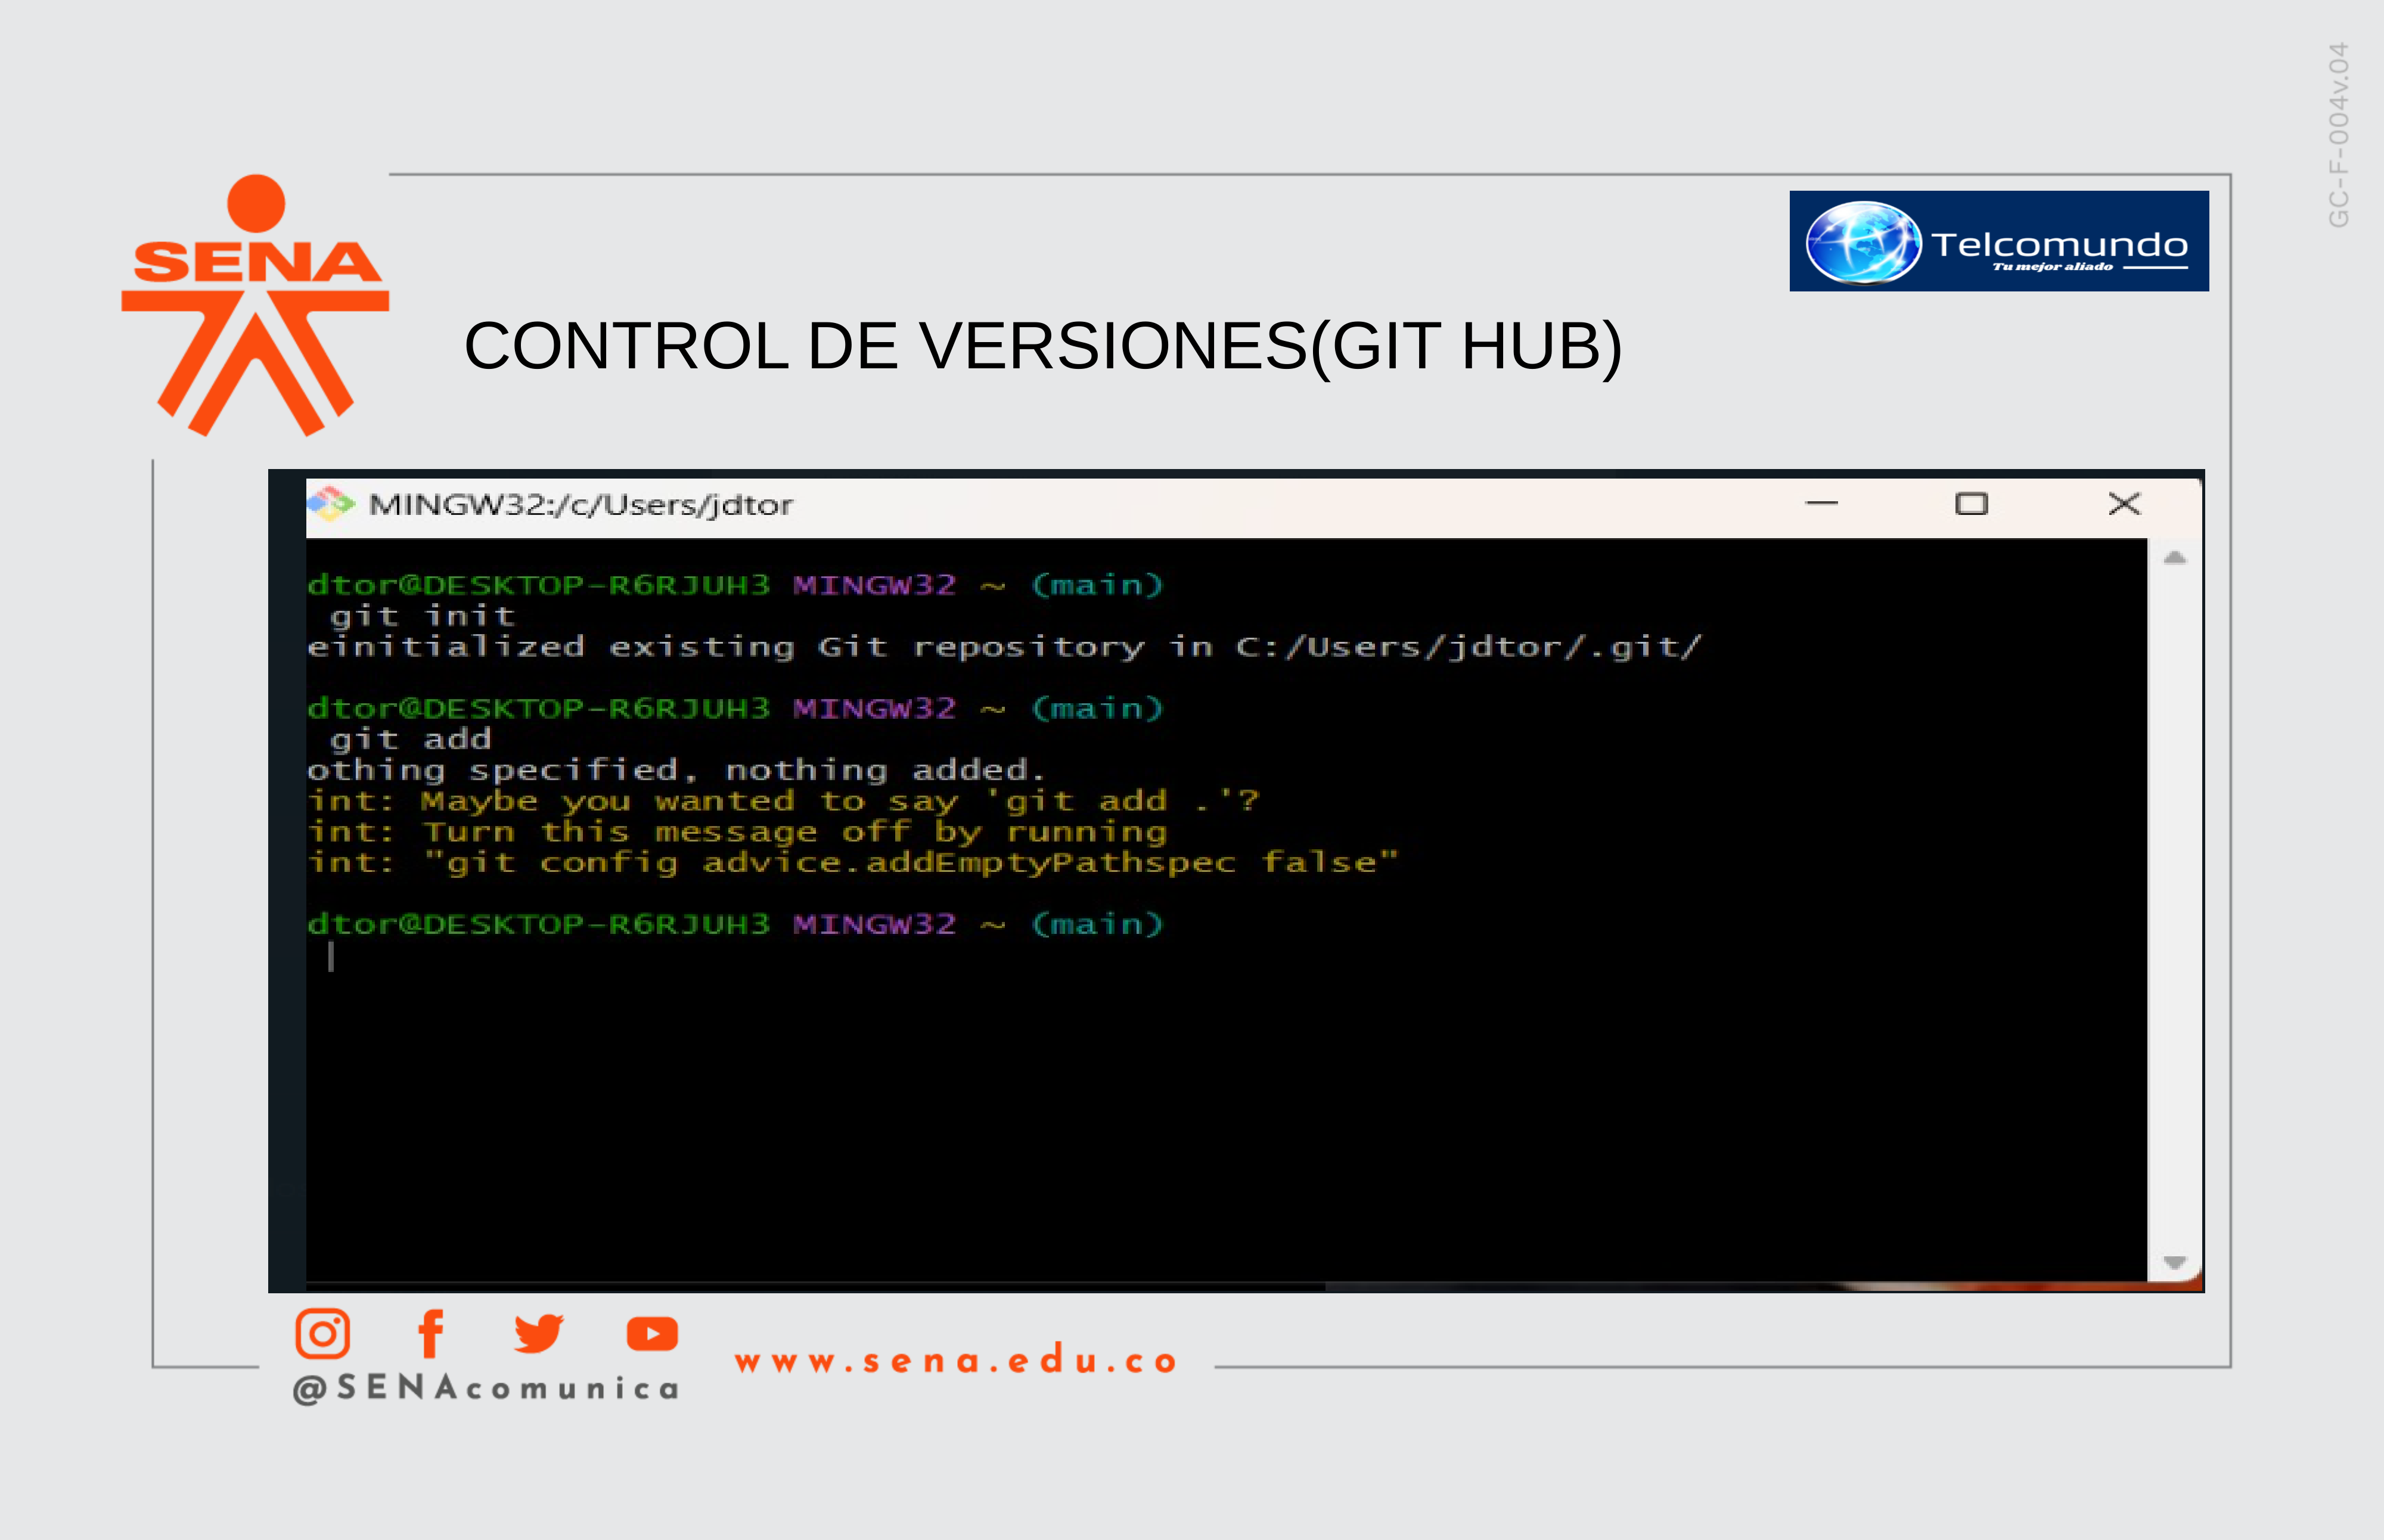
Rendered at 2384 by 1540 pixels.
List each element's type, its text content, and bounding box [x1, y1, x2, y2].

text_box CONTROL DE VERSIONES(GIT HUB) [419, 297, 1670, 387]
picture [0, 0, 2384, 1540]
